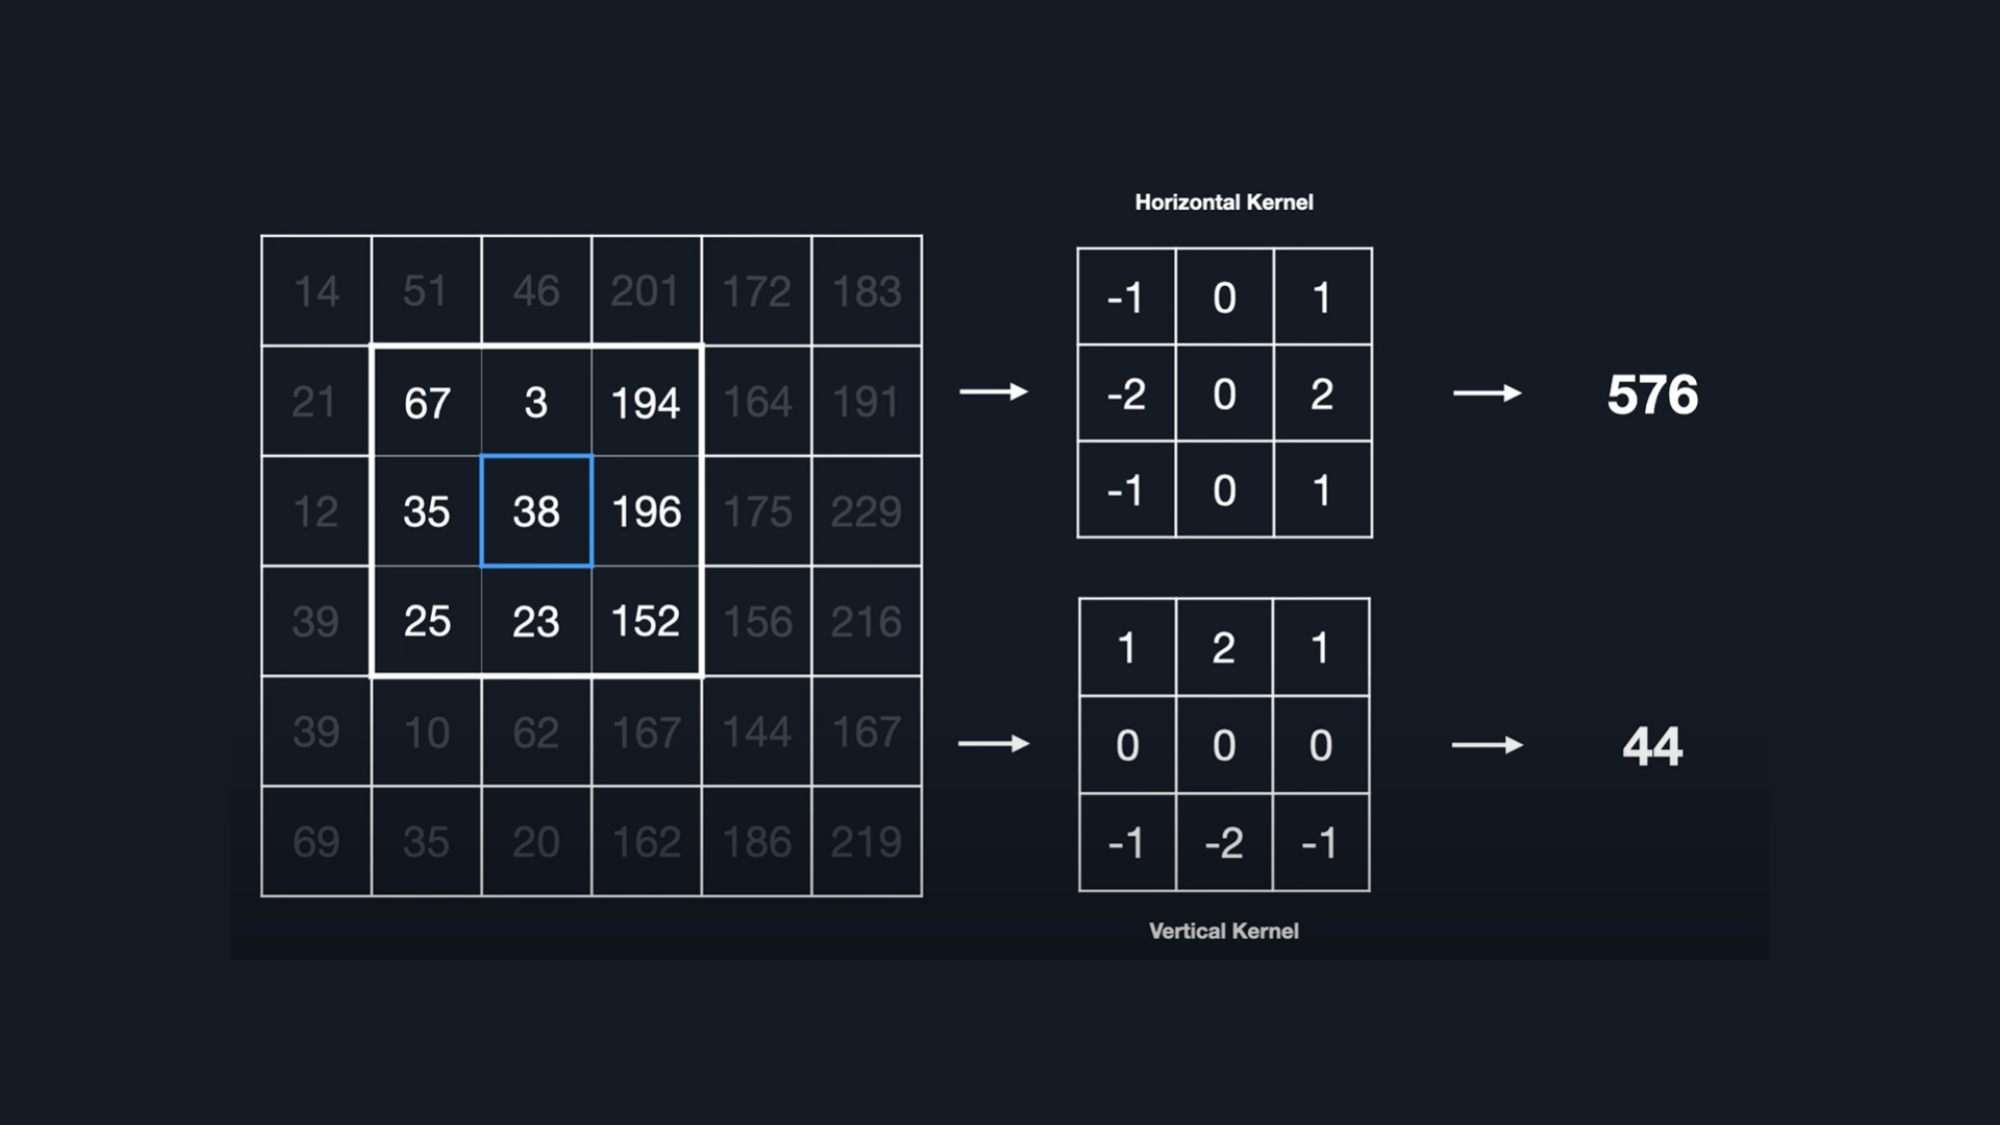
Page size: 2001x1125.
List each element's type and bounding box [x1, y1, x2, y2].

picture [231, 165, 1769, 960]
